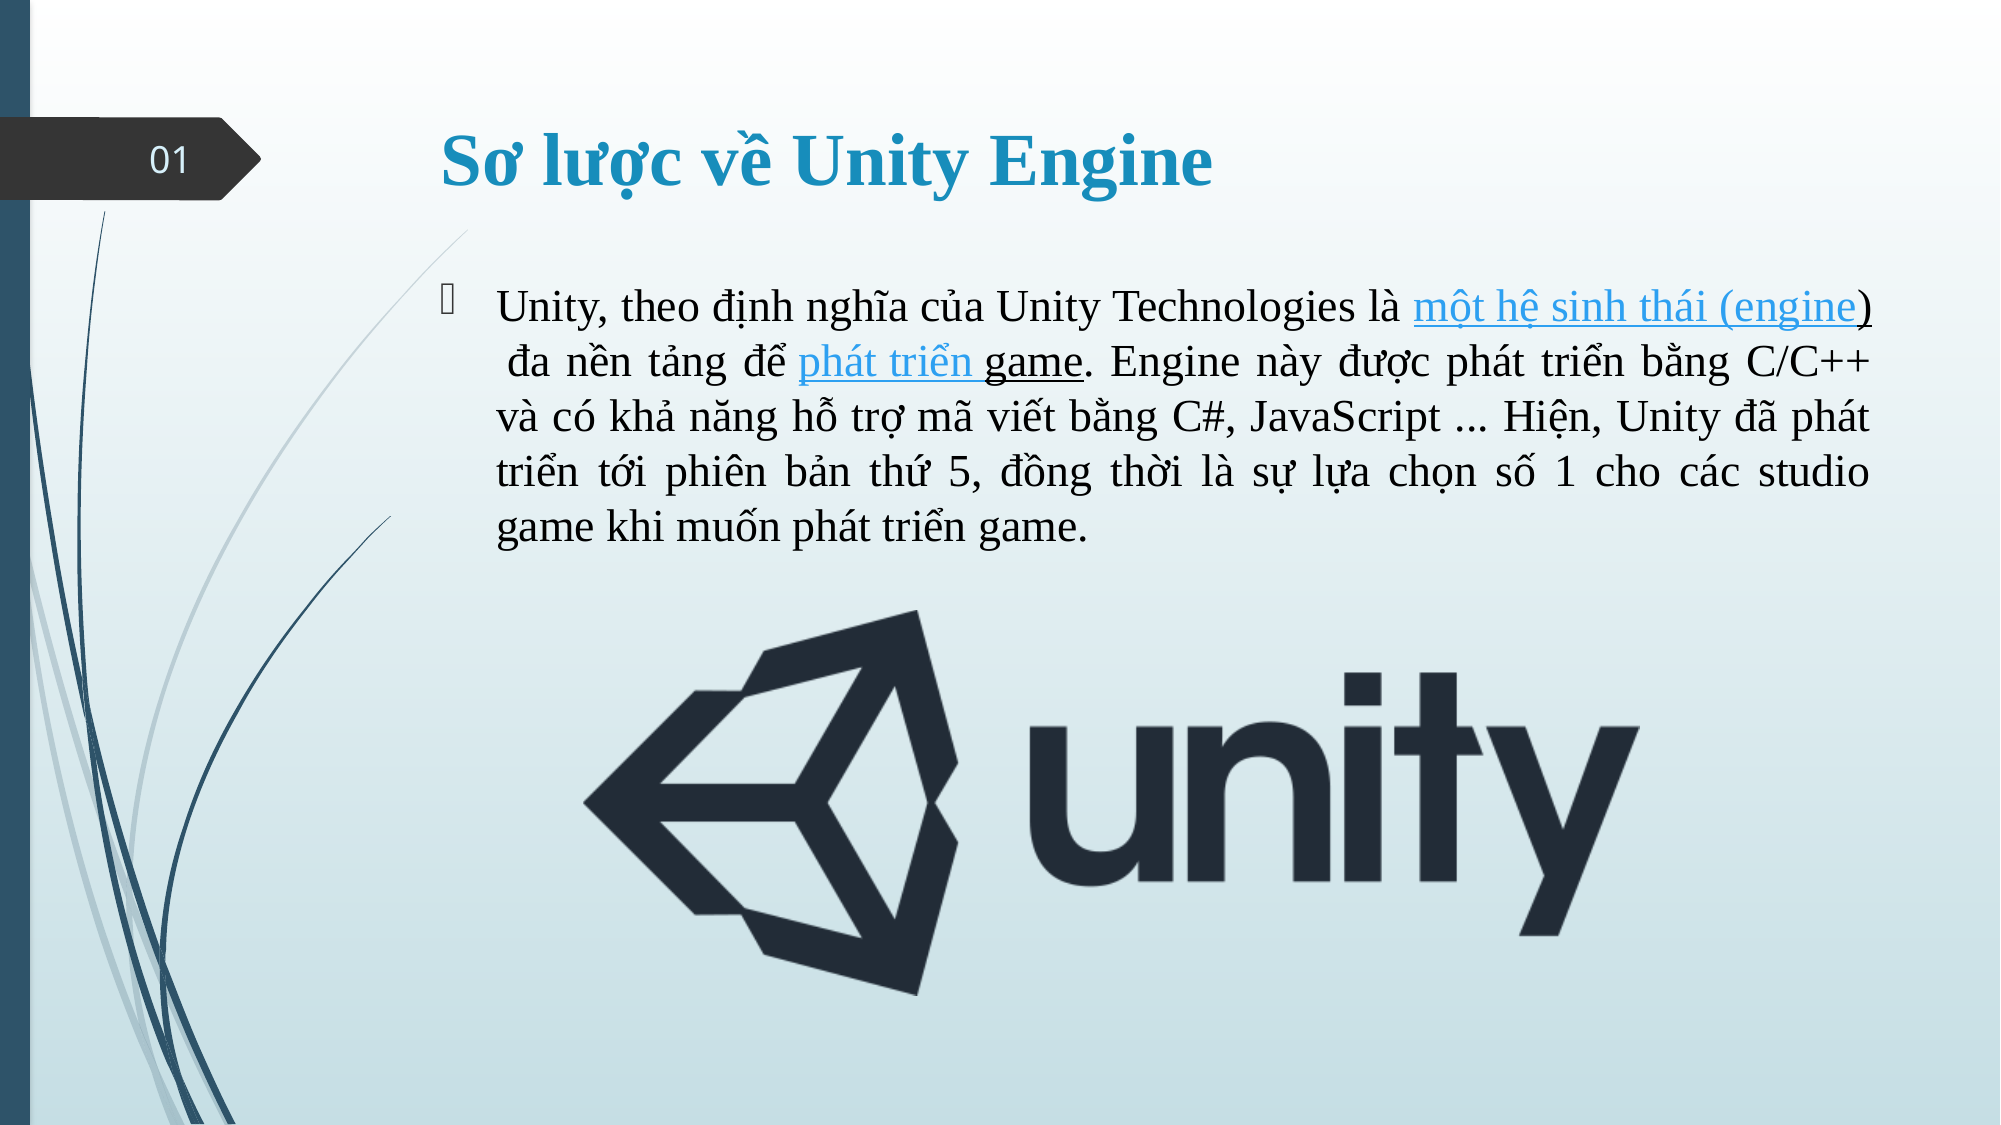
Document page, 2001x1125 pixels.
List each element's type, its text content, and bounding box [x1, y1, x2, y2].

picture [583, 610, 1641, 996]
text_box 01 [134, 128, 215, 189]
list Unity, theo định nghĩa của Unity Technologies là một hệ sinh thái (engine) đa nền tảng để phát triển game. Engine này được phát triển bằng C/C++ và có khả năng hỗ trợ mã viết bằng C#, JavaScript ... Hiện, Unity đã phát triển tới phiên bản thứ 5, đồng thời là sự lựa chọn số 1 cho các studio game khi muốn phát triển game. [424, 268, 1888, 1068]
title Sơ lược về Unity Engine [425, 102, 1888, 215]
